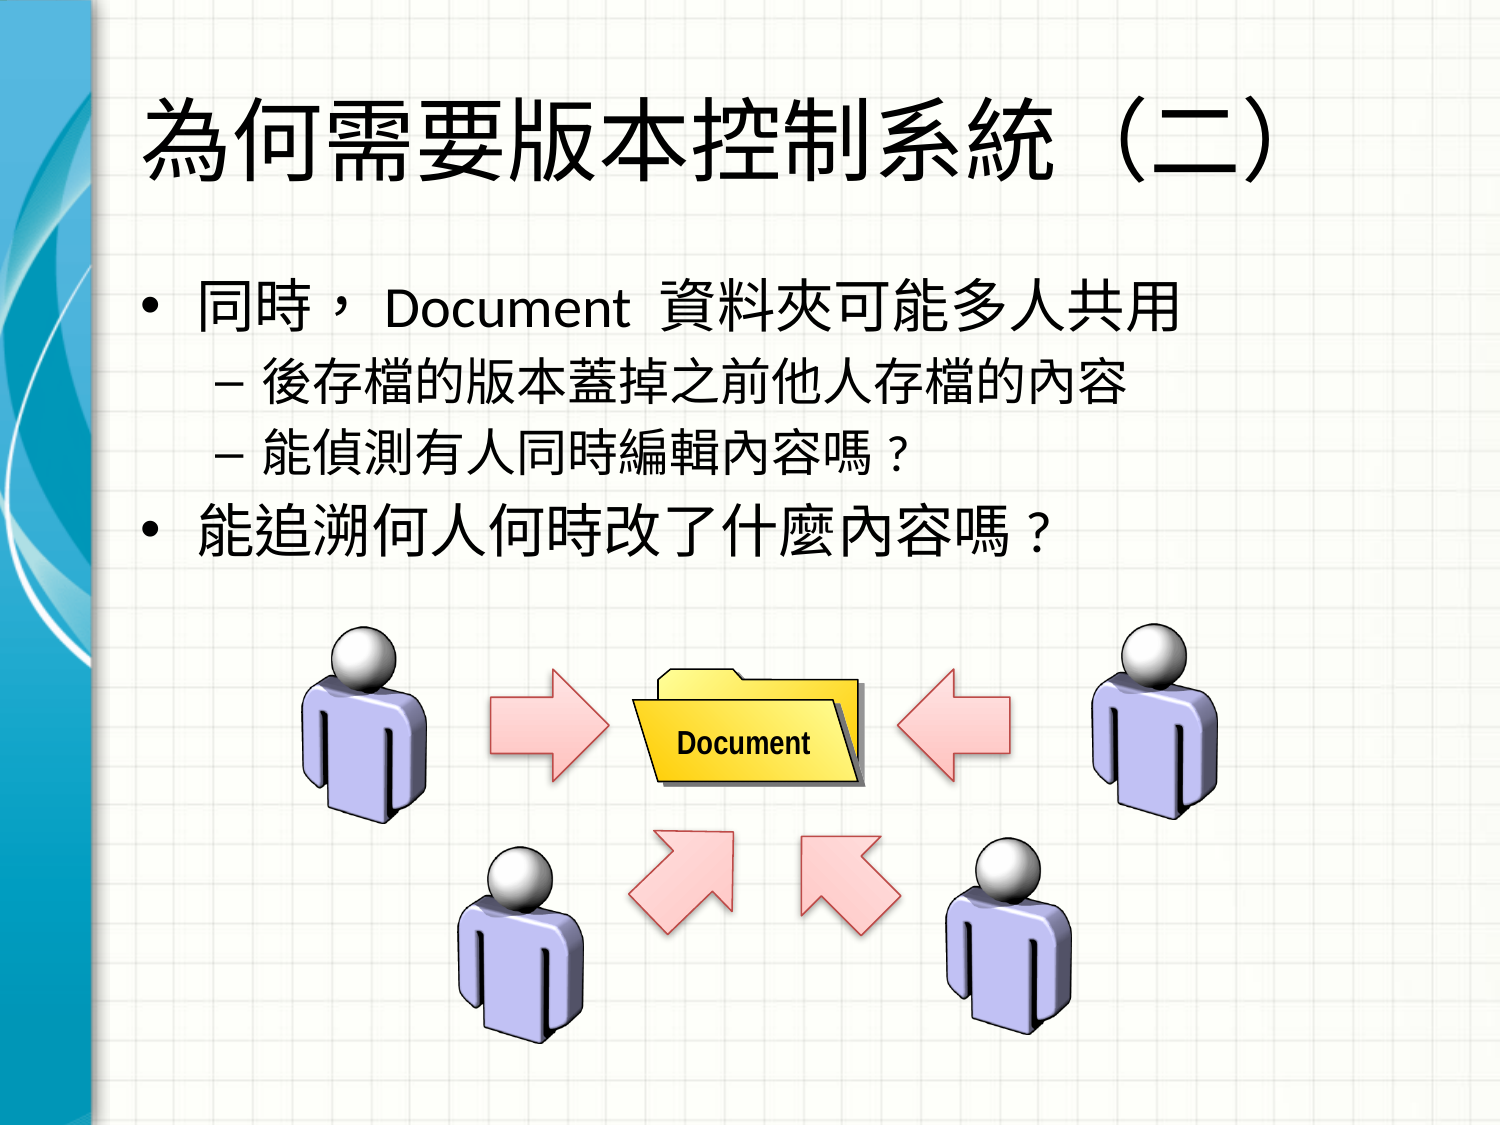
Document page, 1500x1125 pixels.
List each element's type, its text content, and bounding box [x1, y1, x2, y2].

list 同時，Document 資料夾可能多人共用 後存檔的版本蓋掉之前他人存檔的內容 能偵測有人同時編輯內容嗎? 能追溯何人何時改了什麼內容嗎? [125, 261, 1450, 967]
text_box [657, 669, 858, 759]
text_box [489, 668, 610, 783]
text_box [800, 835, 902, 937]
text_box [896, 668, 1011, 783]
title 為何需要版本控制系統（二） [125, 44, 1450, 232]
text_box [628, 829, 735, 936]
picture [0, 0, 1500, 1125]
text_box Document [632, 699, 858, 782]
